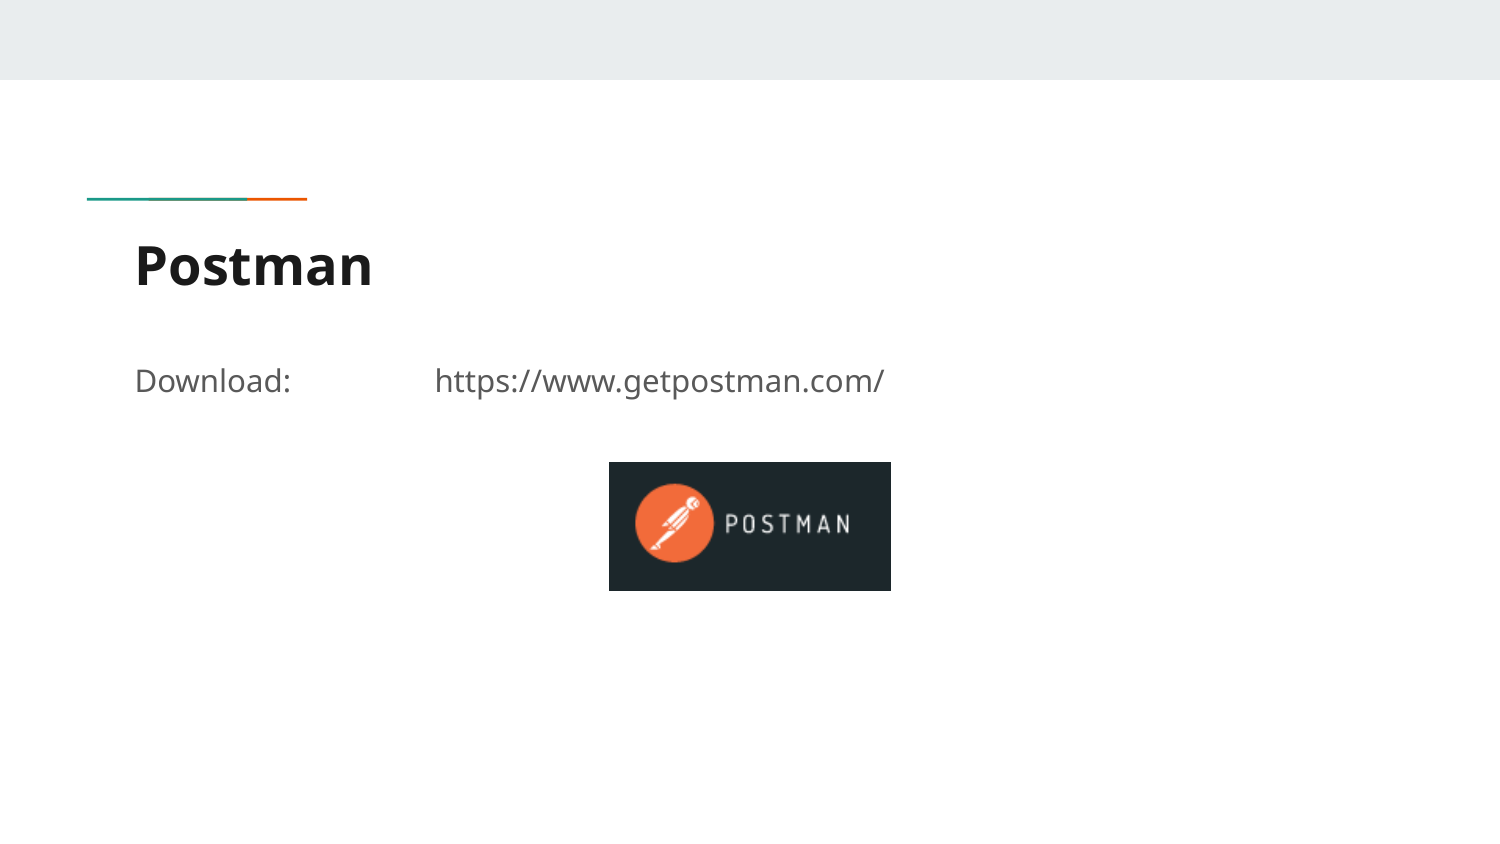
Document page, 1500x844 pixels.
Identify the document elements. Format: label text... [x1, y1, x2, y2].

title Postman [119, 216, 1381, 305]
picture [609, 462, 891, 591]
list Download: https://www.getpostman.com/ [119, 341, 1381, 712]
